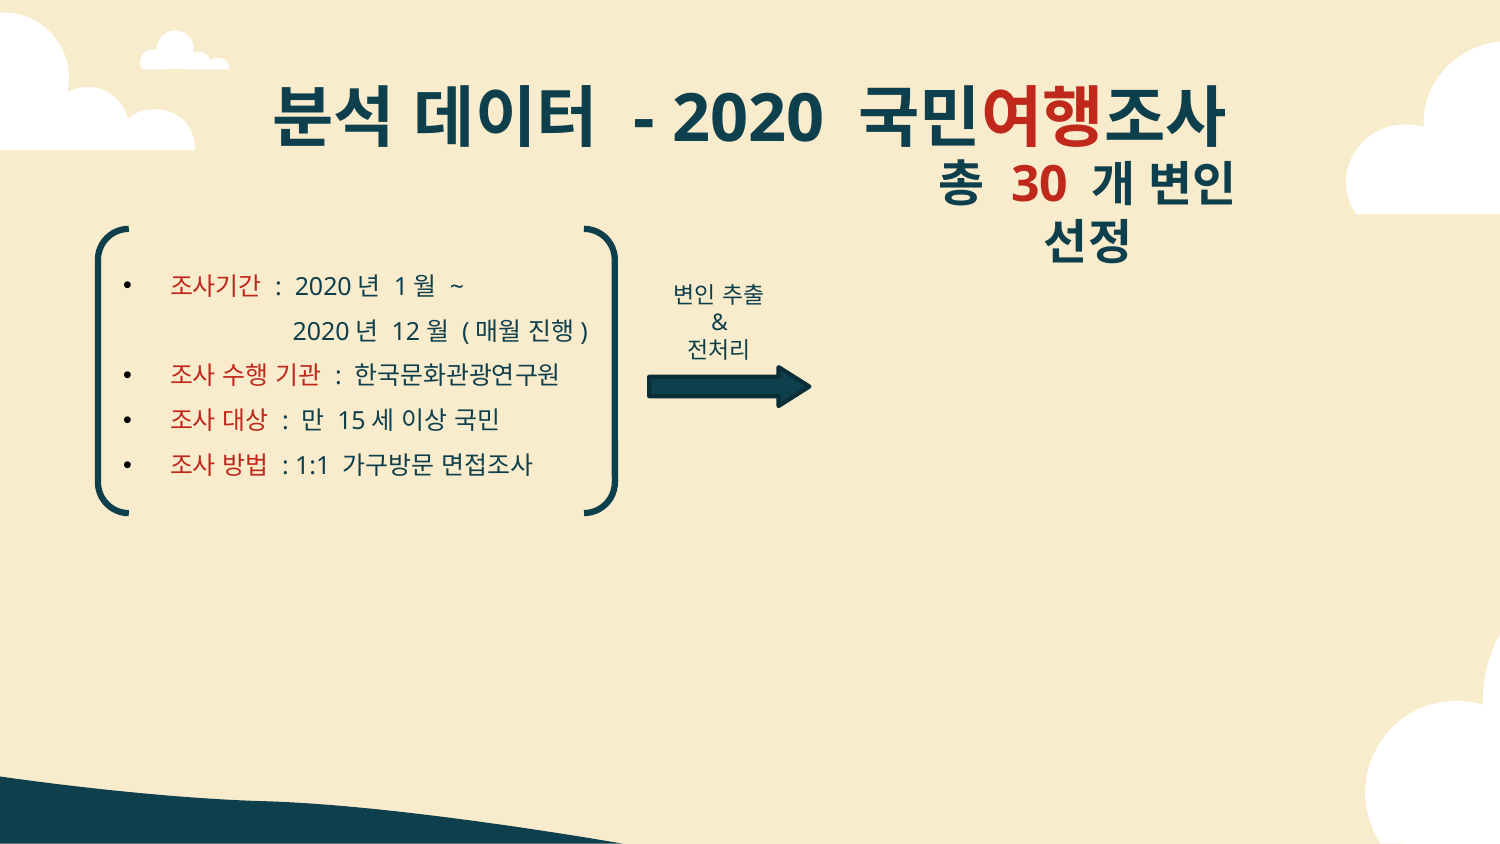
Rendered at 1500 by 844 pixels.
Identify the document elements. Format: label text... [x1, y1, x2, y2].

title 분석 데이터 - 2020 국민여행조사 [170, 68, 1324, 163]
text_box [97, 228, 616, 514]
text_box 총 30 개 변인 선정 [885, 174, 1292, 246]
text_box [647, 371, 812, 408]
text_box 변인 추출 & 전처리 [646, 273, 792, 371]
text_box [1329, 40, 1500, 215]
